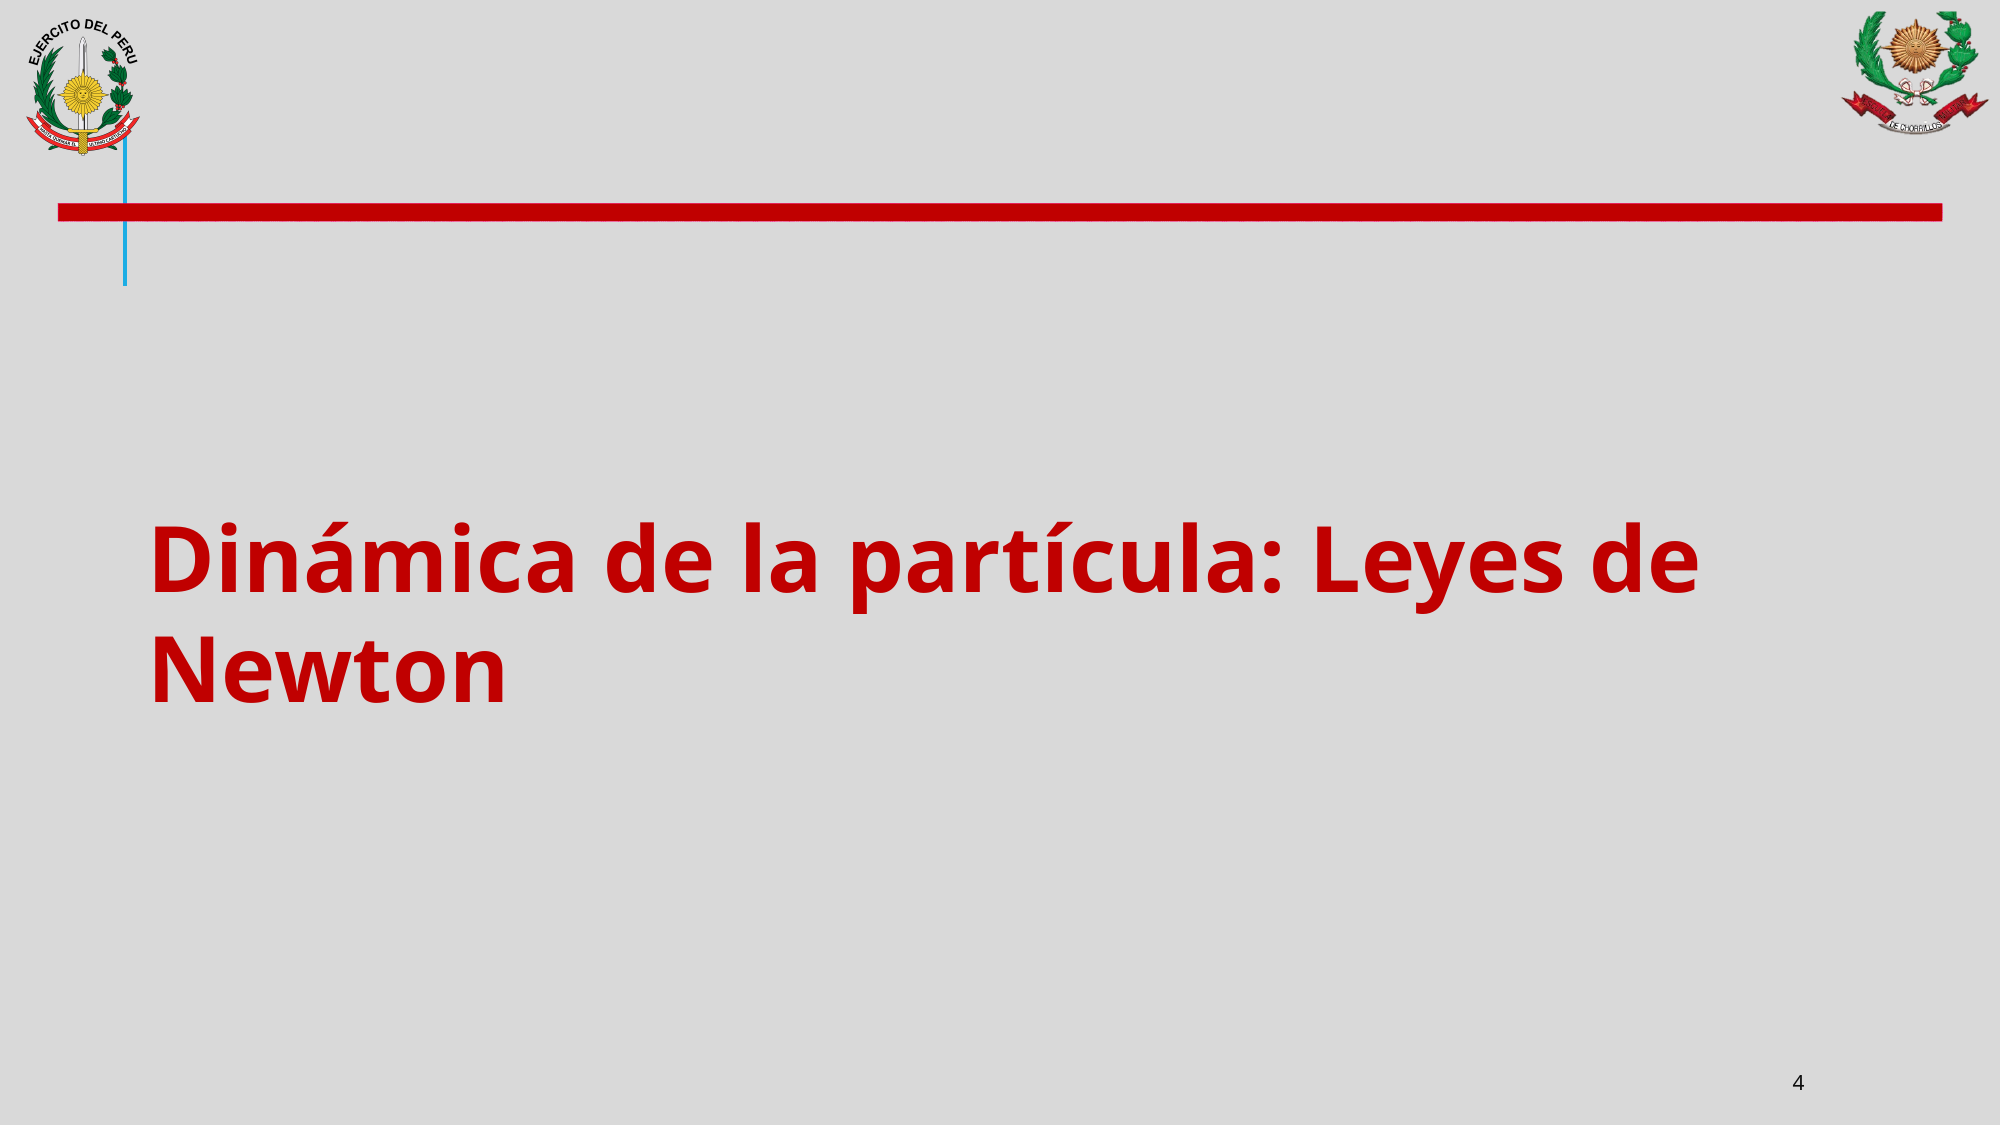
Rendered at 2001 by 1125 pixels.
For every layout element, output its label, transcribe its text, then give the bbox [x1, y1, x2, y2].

picture [26, 19, 140, 156]
picture [1822, 0, 1999, 146]
slide_number 4 [1777, 1061, 1938, 1107]
text_box Dinámica de la partícula: Leyes de Newton [132, 328, 1858, 1042]
